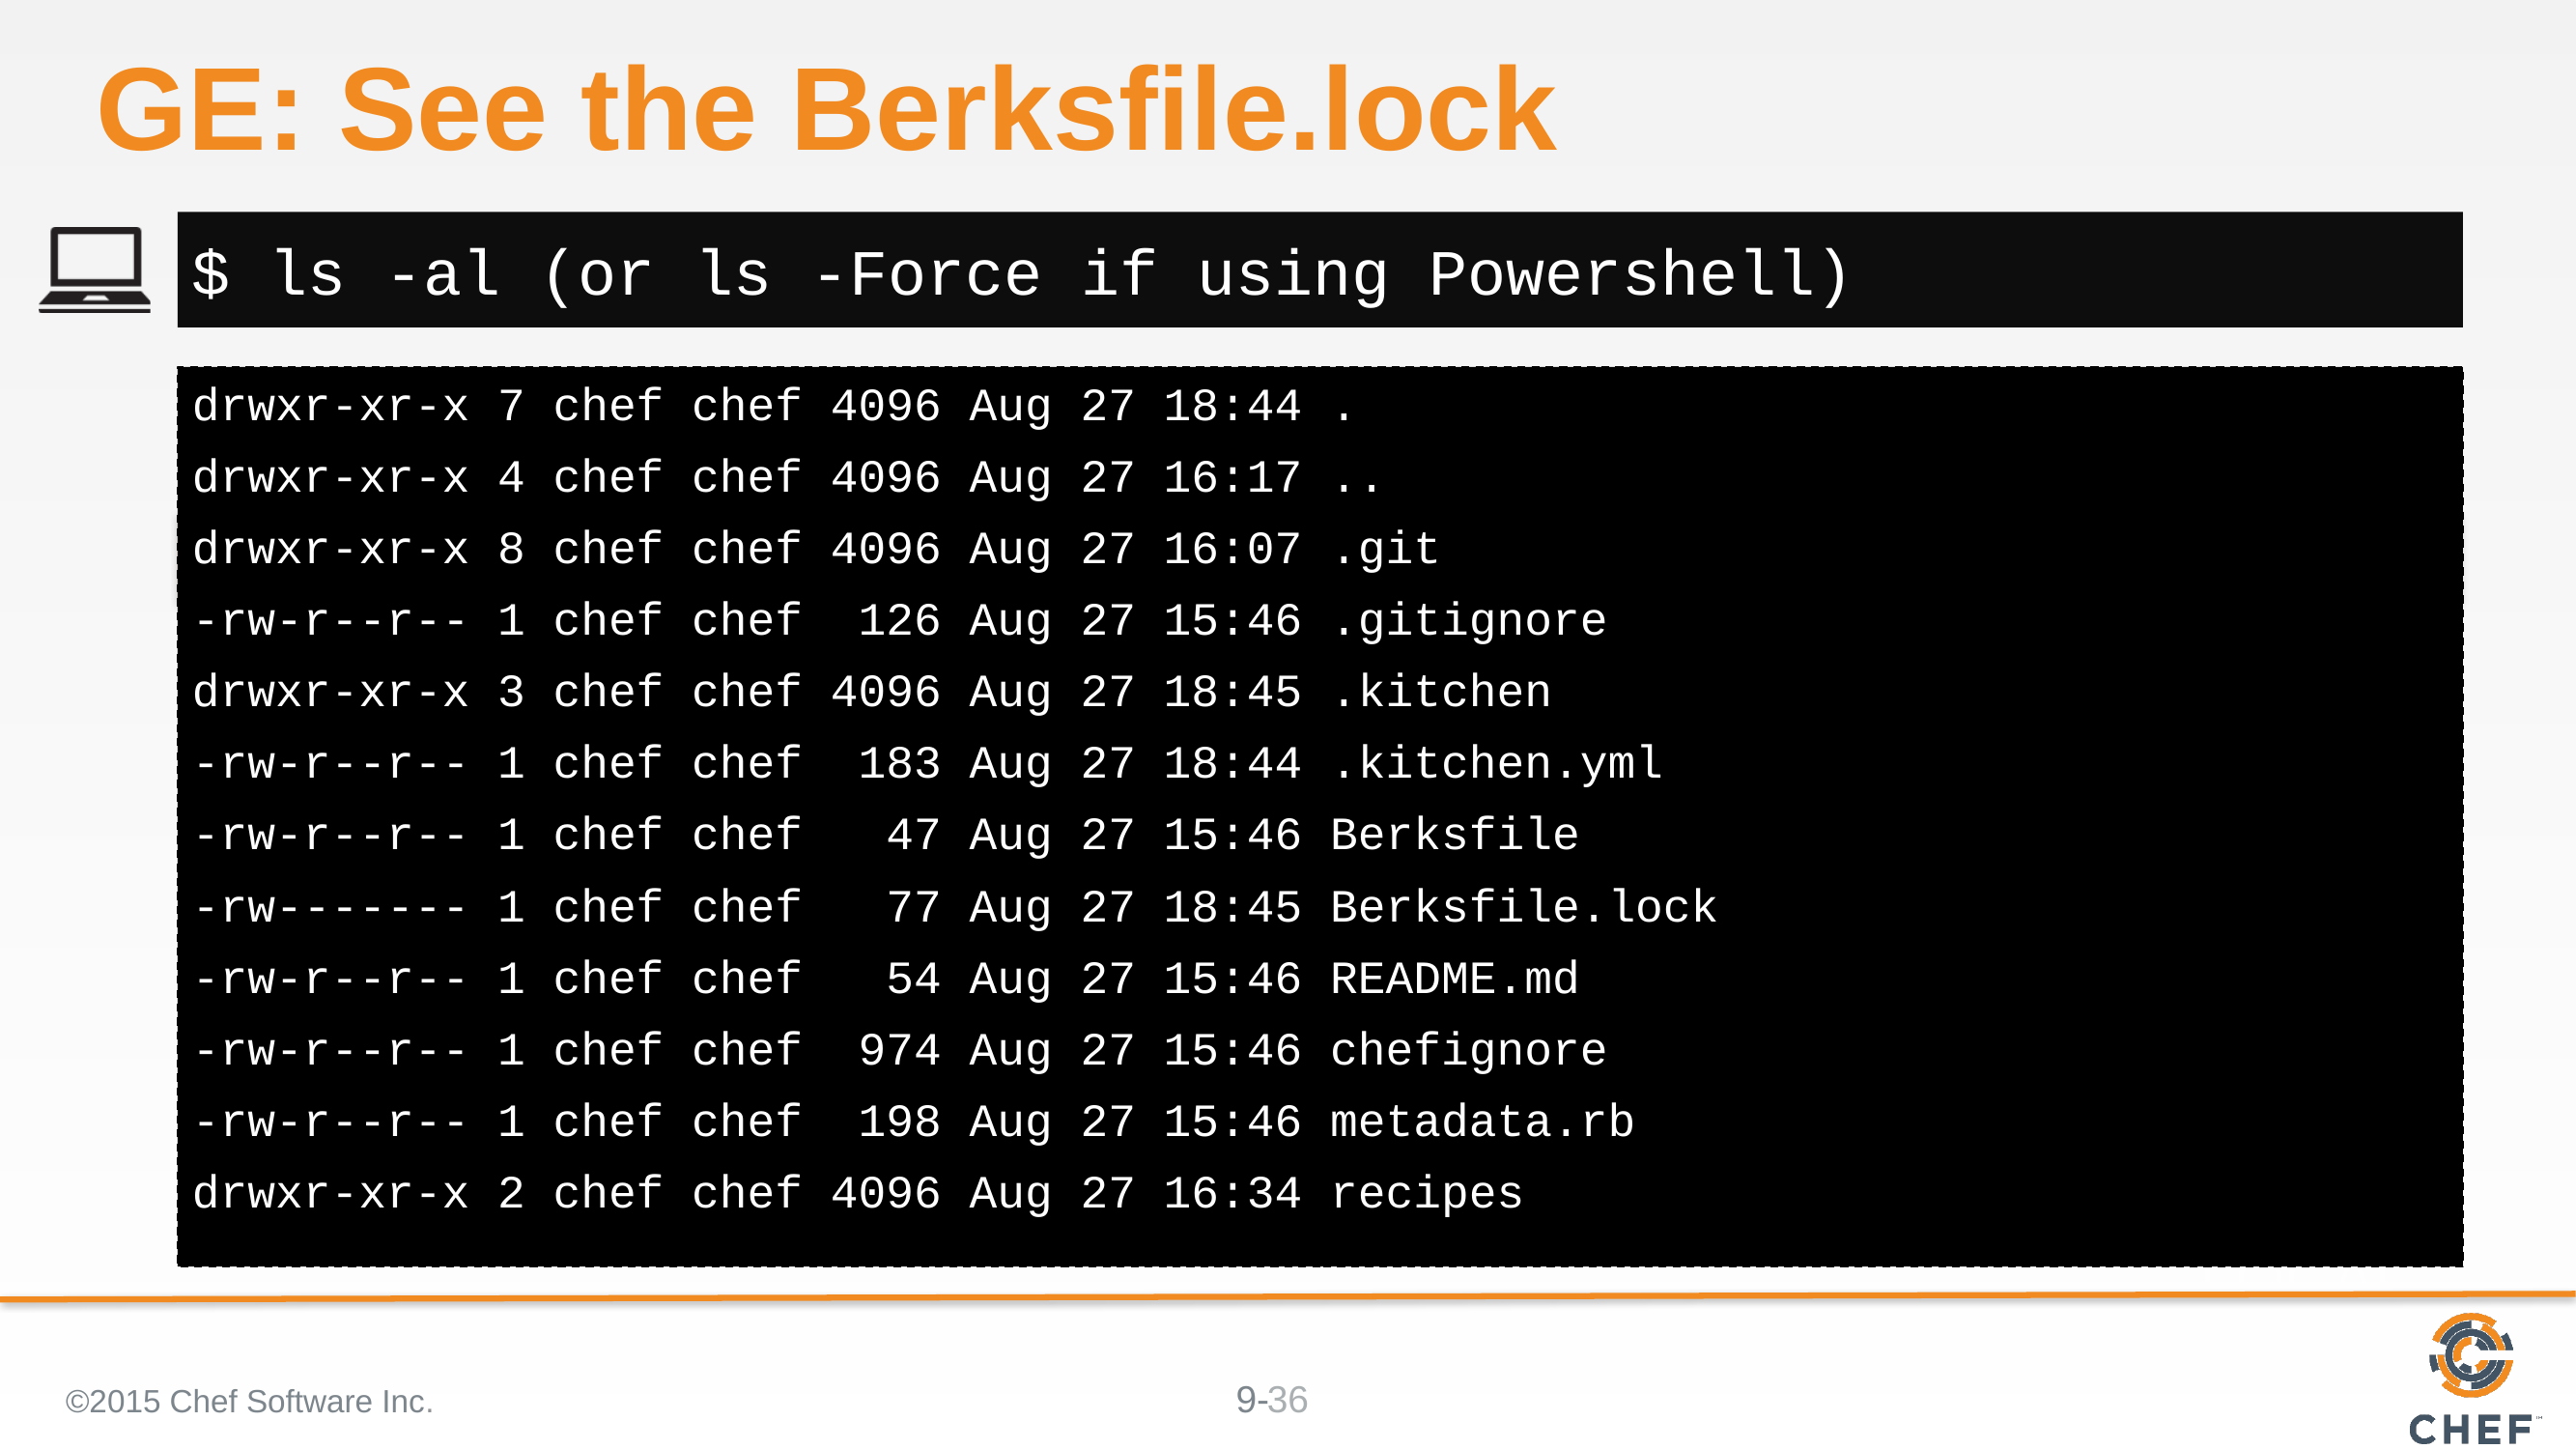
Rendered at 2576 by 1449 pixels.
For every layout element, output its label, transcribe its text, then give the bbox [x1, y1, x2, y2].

list drwxr-xr-x 7 chef chef 4096 Aug 27 18:44 . drwxr-xr-x 4 chef chef 4096 Aug 27 16:17 .. drwxr-xr-x 8 chef chef 4096 Aug 27 16:07 .git -rw-r--r-- 1 chef chef 126 Aug 27 15:46 .gitignore drwxr-xr-x 3 chef chef 4096 Aug 27 18:45 .kitchen -rw-r--r-- 1 chef chef 183 Aug 27 18:44 .kitchen.yml -rw-r--r-- 1 chef chef 47 Aug 27 15:46 Berksfile -rw------- 1 chef chef 77 Aug 27 18:45 Berksfile.lock -rw-r--r-- 1 chef chef 54 Aug 27 15:46 README.md -rw-r--r-- 1 chef chef 974 Aug 27 15:46 chefignore -rw-r--r-- 1 chef chef 198 Aug 27 15:46 metadata.rb drwxr-xr-x 2 chef chef 4096 Aug 27 16:34 recipes [177, 366, 2464, 1267]
slide_number 36 [998, 1359, 1578, 1437]
title GE: See the Berksfile.lock [96, 48, 2463, 180]
footer ©2015 Chef Software Inc. [51, 1359, 952, 1440]
picture [2399, 1297, 2550, 1449]
list $ ls -al (or ls -Force if using Powershell) [177, 212, 2463, 327]
